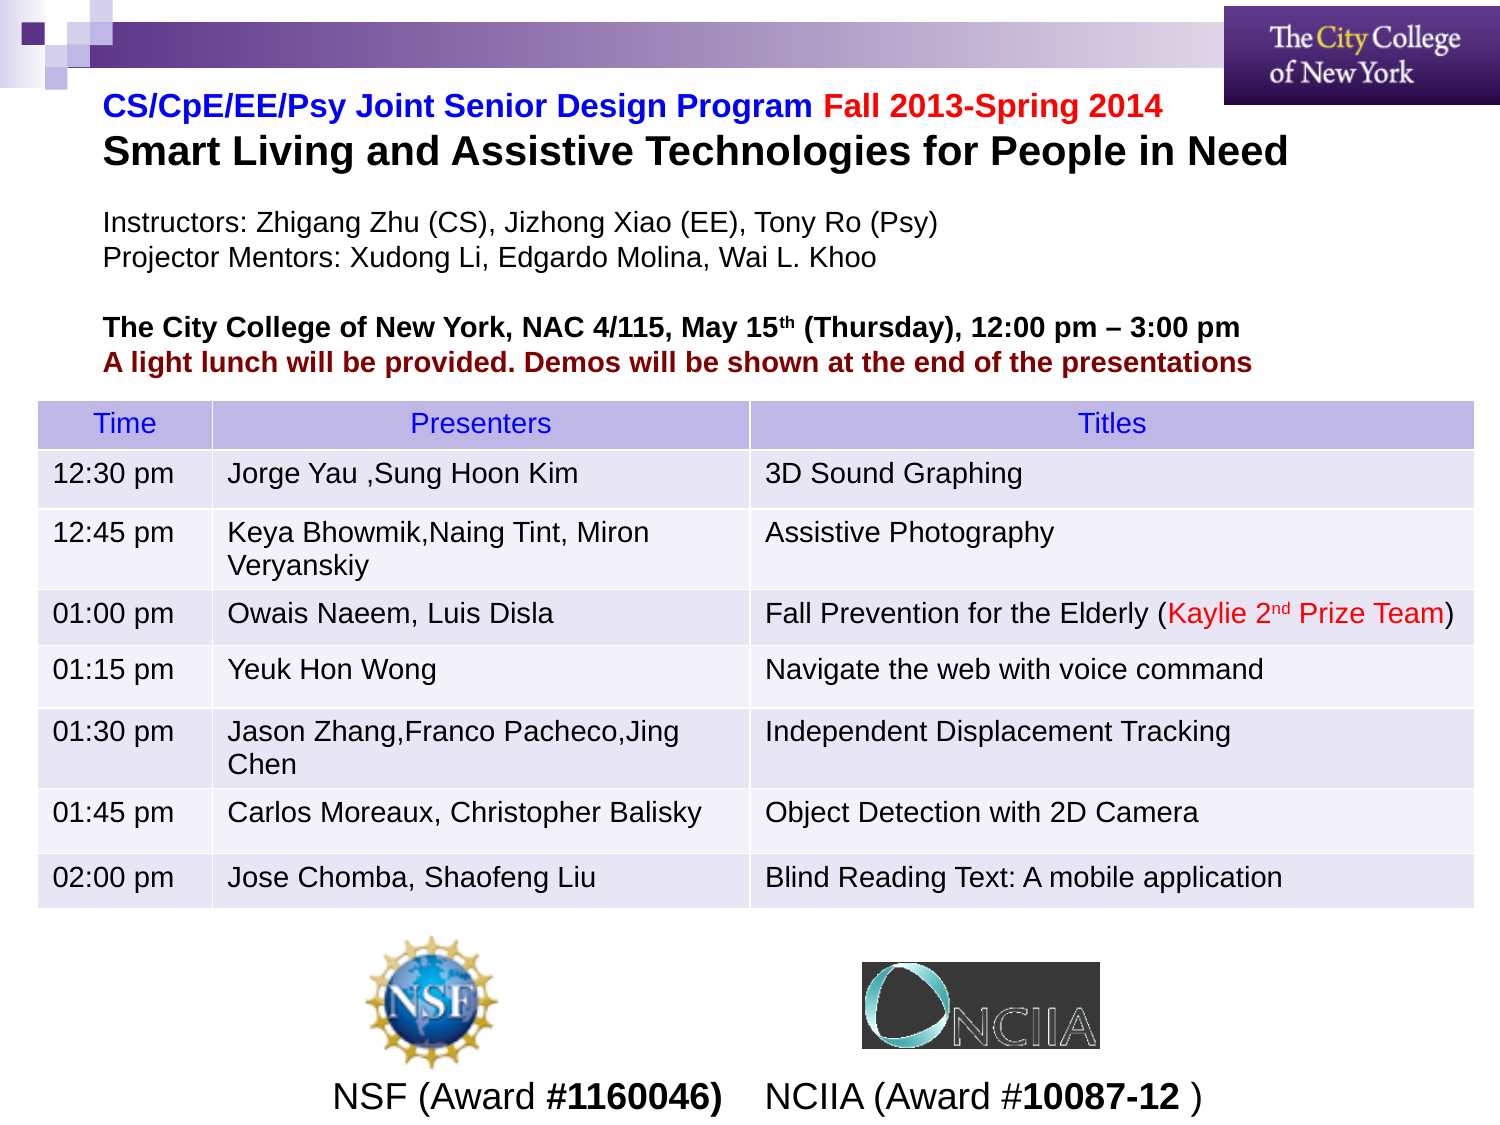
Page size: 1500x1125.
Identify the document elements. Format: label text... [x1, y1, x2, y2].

table_cell 12:45 pm [38, 510, 212, 589]
title CS/CpE/EE/Psy Joint Senior Design Program Fall 2013-Spring 2014 Smart Living and Assistive Technologies for People in Need Instructors: Zhigang Zhu (CS), Jizhong Xiao (EE), Tony Ro (Psy) Projector Mentors: Xudong Li, Edgardo Molina, Wai L. Khoo The City College of New York, NAC 4/115, May 15th (Thursday), 12:00 pm – 3:00 pm A light lunch will be provided. Demos will be shown at the end of the presentations [87, 99, 1438, 363]
table_cell Jason Zhang,Franco Pacheco,Jing Chen [213, 709, 749, 788]
table_cell Fall Prevention for the Elderly (Kaylie 2nd Prize Team) [751, 590, 1474, 645]
table_cell 3D Sound Graphing [751, 451, 1474, 508]
table_cell Navigate the web with voice command [751, 646, 1474, 707]
table_cell 01:30 pm [38, 709, 212, 788]
table_cell Object Detection with 2D Camera [751, 789, 1474, 853]
table_cell 01:15 pm [38, 646, 212, 707]
table_cell Keya Bhowmik,Naing Tint, Miron Veryanskiy [213, 510, 749, 589]
table_cell Jose Chomba, Shaofeng Liu [213, 854, 749, 908]
picture [337, 924, 507, 1080]
table_cell Yeuk Hon Wong [213, 646, 749, 707]
table_header Time [38, 401, 212, 449]
picture [1224, 5, 1500, 105]
table_cell Assistive Photography [751, 510, 1474, 589]
table_cell Independent Displacement Tracking [751, 709, 1474, 788]
table_cell Carlos Moreaux, Christopher Balisky [213, 789, 749, 853]
table_cell Jorge Yau ,Sung Hoon Kim [213, 451, 749, 508]
table_header Titles [751, 401, 1474, 449]
table_cell 12:30 pm [38, 451, 212, 508]
table_cell Blind Reading Text: A mobile application [751, 854, 1474, 908]
table_cell Owais Naeem, Luis Disla [213, 590, 749, 645]
table_header Presenters [213, 401, 749, 449]
table_cell 01:00 pm [38, 590, 212, 645]
text_box NSF (Award #1160046) NCIIA (Award #10087-12 ) [317, 1064, 1218, 1125]
table_cell 01:45 pm [38, 789, 212, 853]
table_cell 02:00 pm [38, 854, 212, 908]
picture [862, 962, 1101, 1049]
